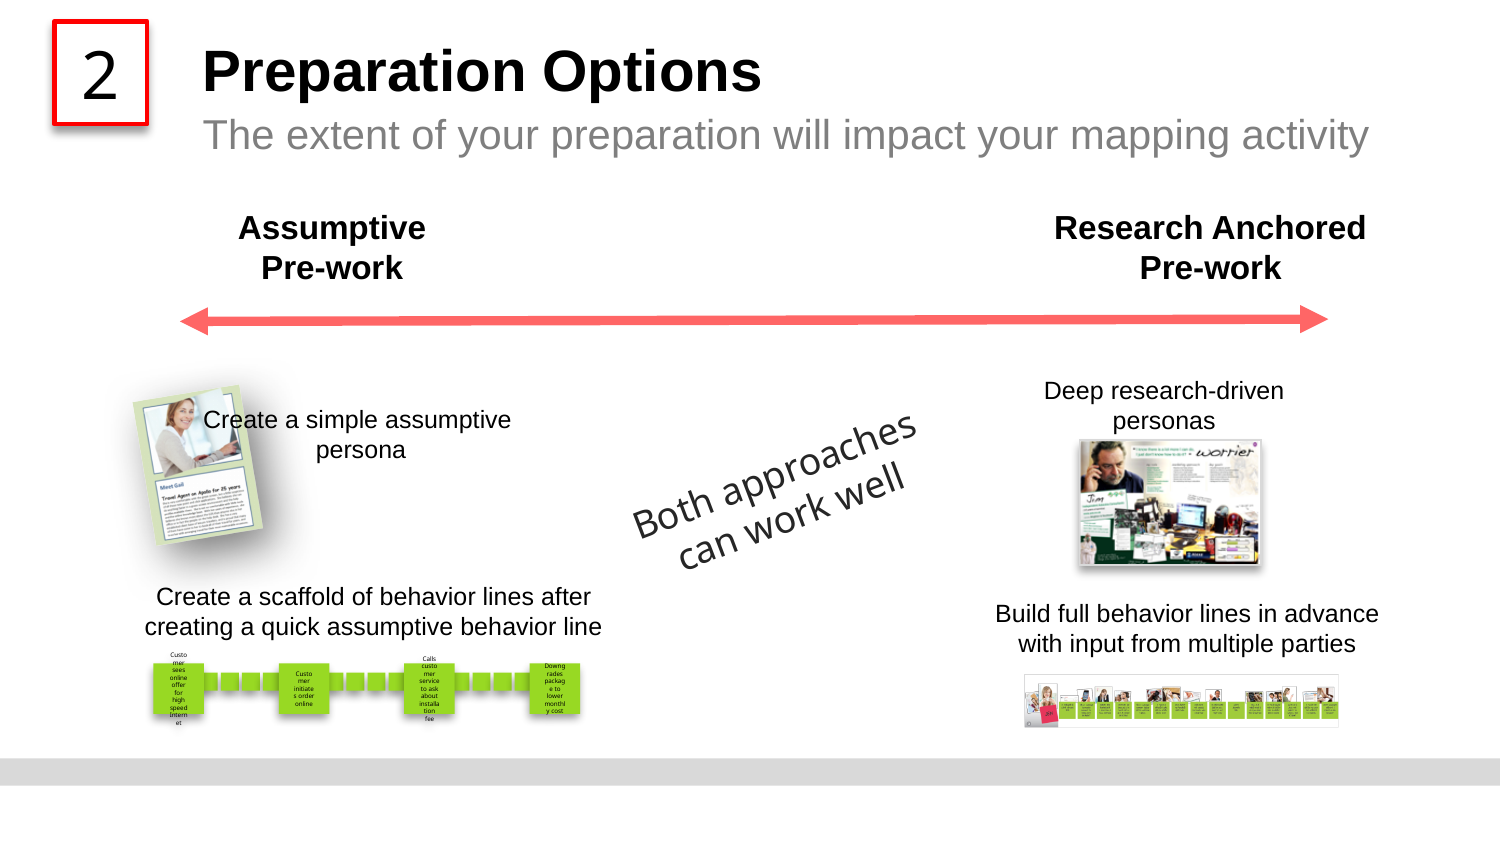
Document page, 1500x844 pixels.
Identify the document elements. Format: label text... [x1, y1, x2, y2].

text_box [179, 318, 1329, 322]
text_box Deep research-driven personas [1022, 374, 1307, 445]
picture [1080, 440, 1261, 565]
picture [133, 385, 262, 545]
text_box 2 [52, 19, 149, 126]
text_box Both approaches can work well [596, 358, 968, 631]
picture [1023, 672, 1339, 728]
title Preparation Options [202, 33, 1467, 104]
text_box Build full behavior lines in advance with input from multiple parties [985, 597, 1390, 670]
text_box Assumptive Pre-work [226, 206, 438, 293]
text_box Research Anchored Pre-work [1050, 206, 1372, 293]
list The extent of your preparation will impact your mapping activity [202, 108, 1468, 161]
text_box Create a scaffold of behavior lines after creating a quick assumptive behavior line [143, 580, 605, 656]
text_box Create a simple assumptive persona [256, 403, 516, 460]
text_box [153, 663, 581, 715]
